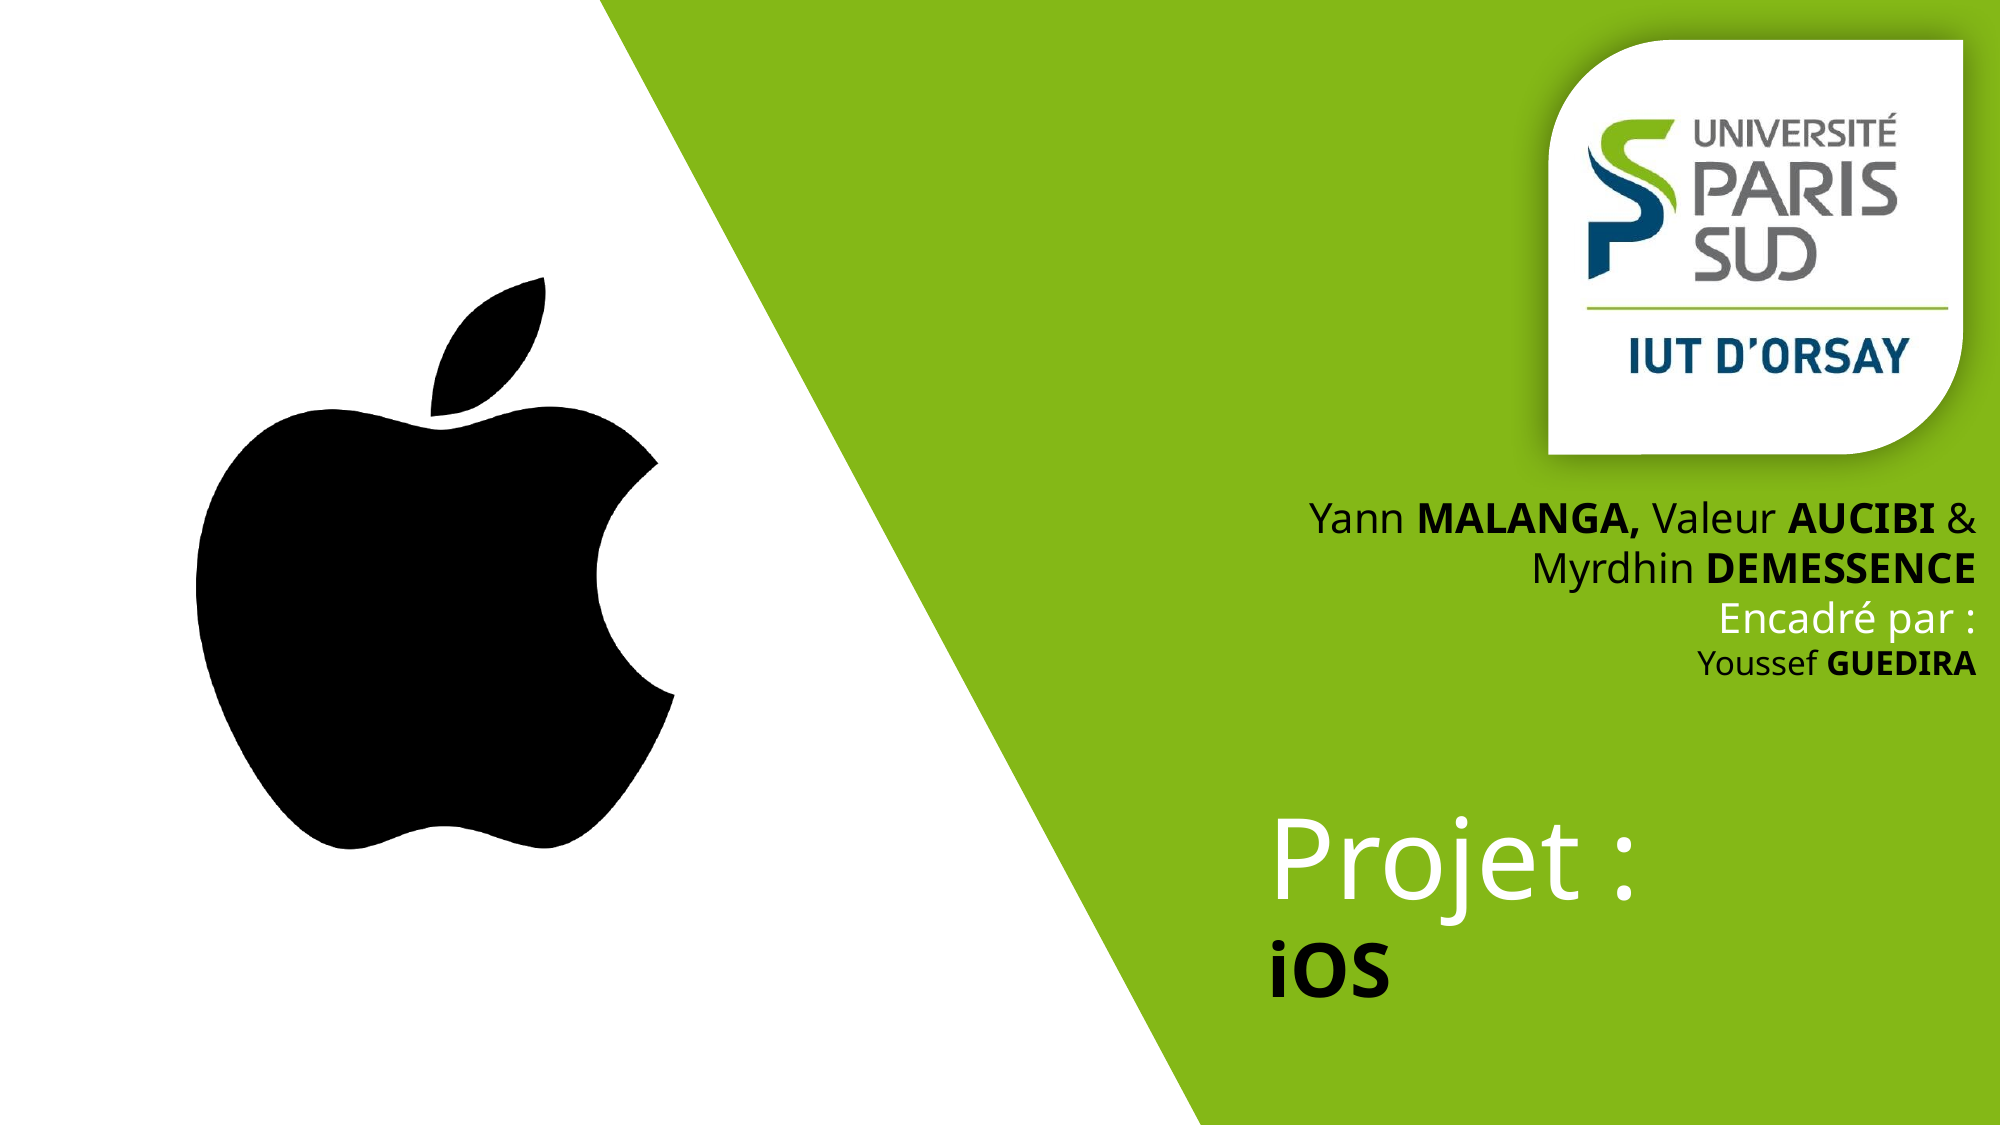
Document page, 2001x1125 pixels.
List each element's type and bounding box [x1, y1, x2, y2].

picture [0, 0, 998, 1125]
text_box [998, 0, 2000, 1125]
text_box [1159, 47, 1992, 692]
